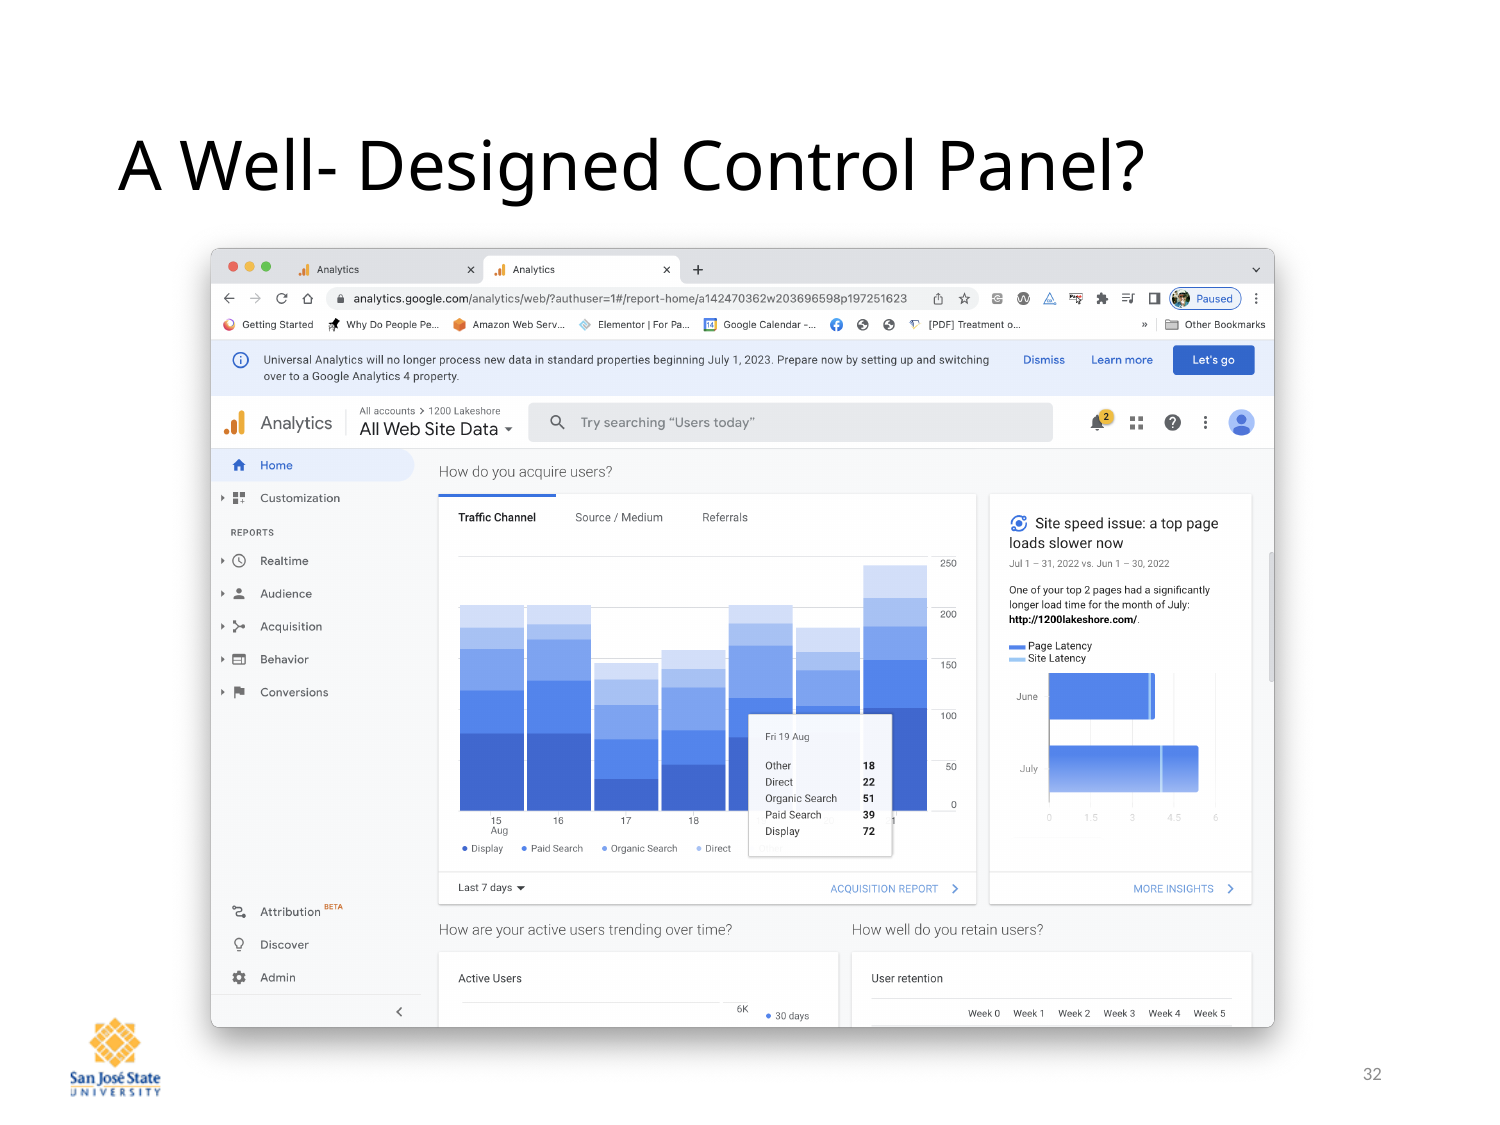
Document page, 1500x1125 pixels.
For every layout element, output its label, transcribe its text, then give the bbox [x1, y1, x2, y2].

picture [60, 217, 1320, 1112]
slide_number 32 [1059, 1042, 1397, 1103]
title A Well- Designed Control Panel? [103, 59, 1397, 278]
